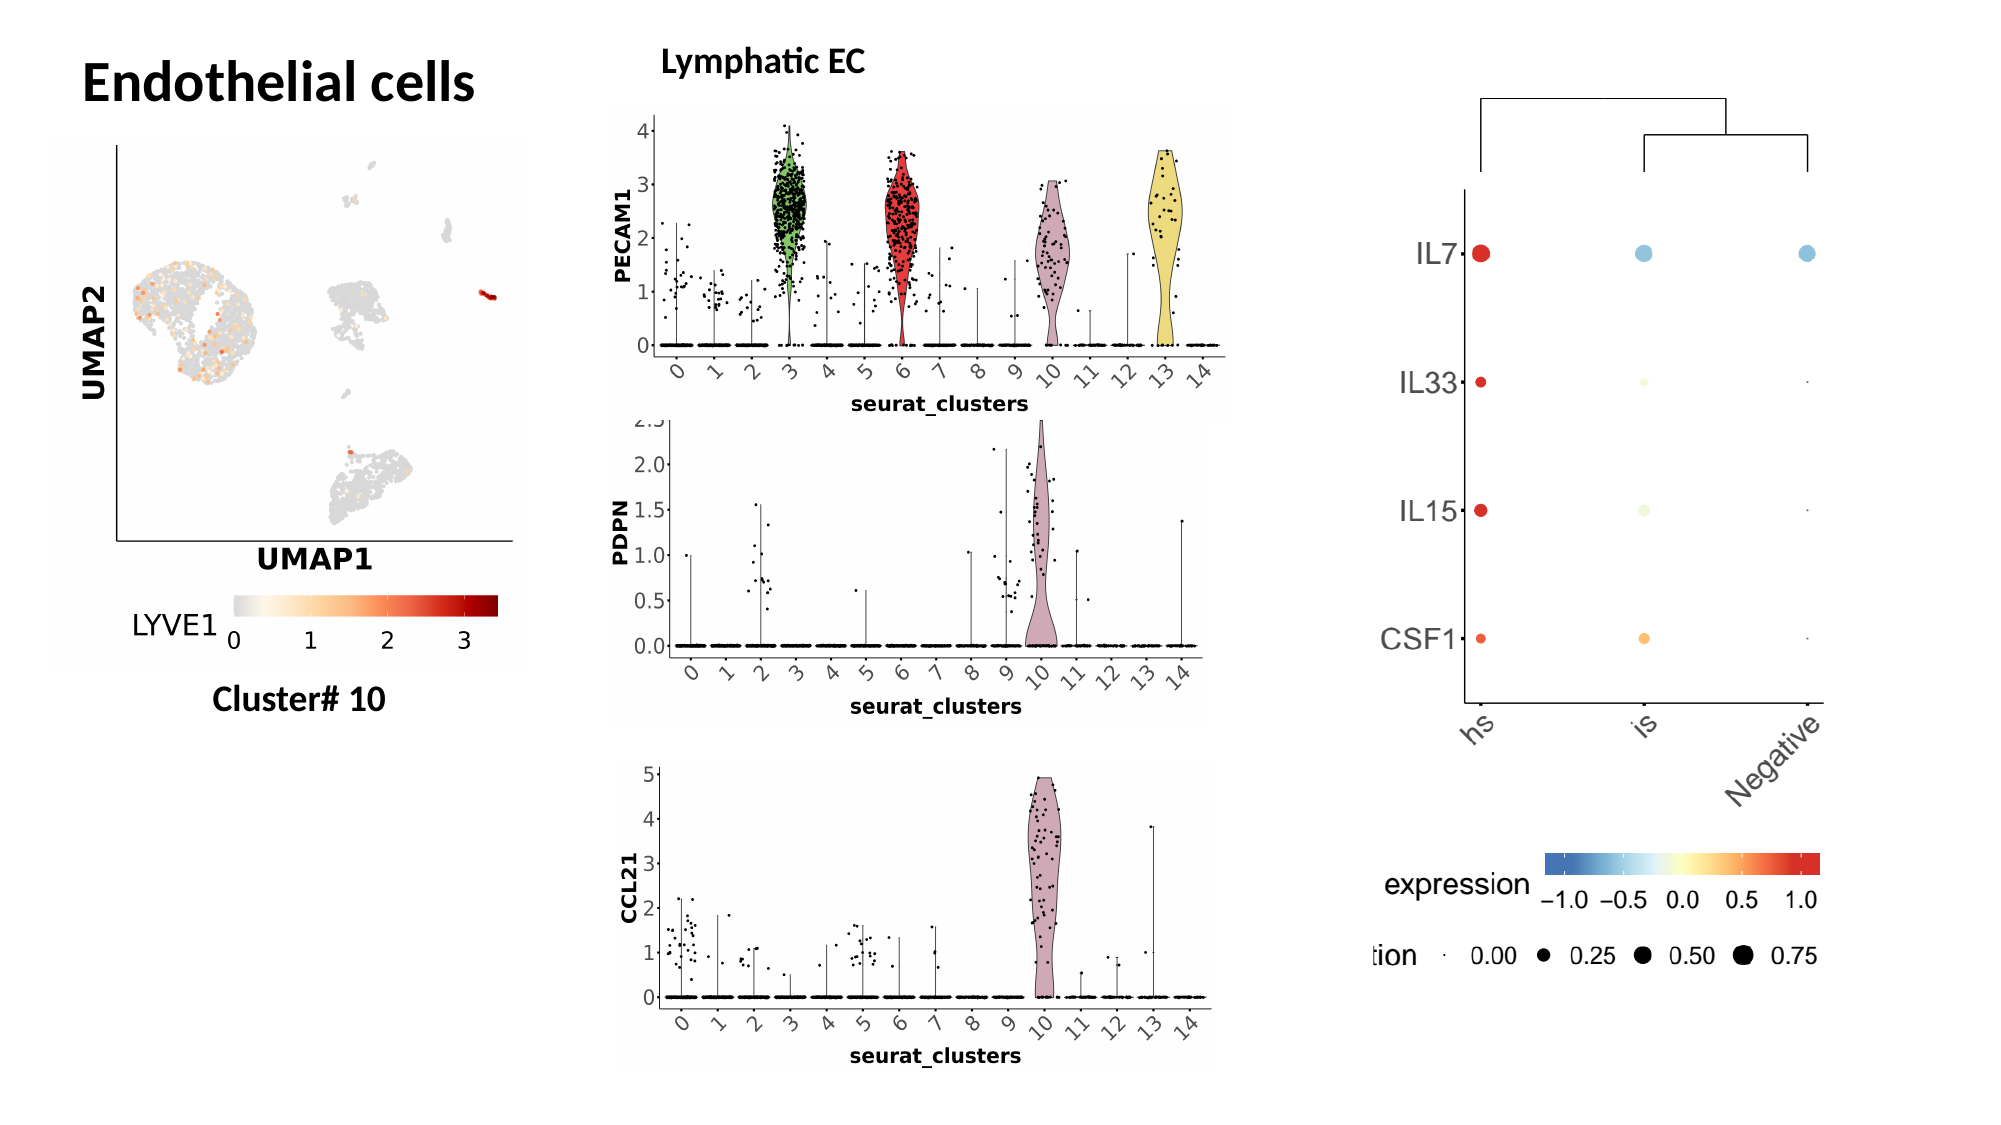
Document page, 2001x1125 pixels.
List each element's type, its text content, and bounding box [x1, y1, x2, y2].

picture [49, 138, 525, 667]
text_box Cluster# 10 [197, 667, 442, 727]
picture [1373, 91, 1828, 1001]
picture [608, 110, 1230, 723]
text_box Endothelial cells [68, 35, 499, 120]
picture [617, 762, 1216, 1072]
text_box Lymphatic EC [646, 28, 1004, 89]
